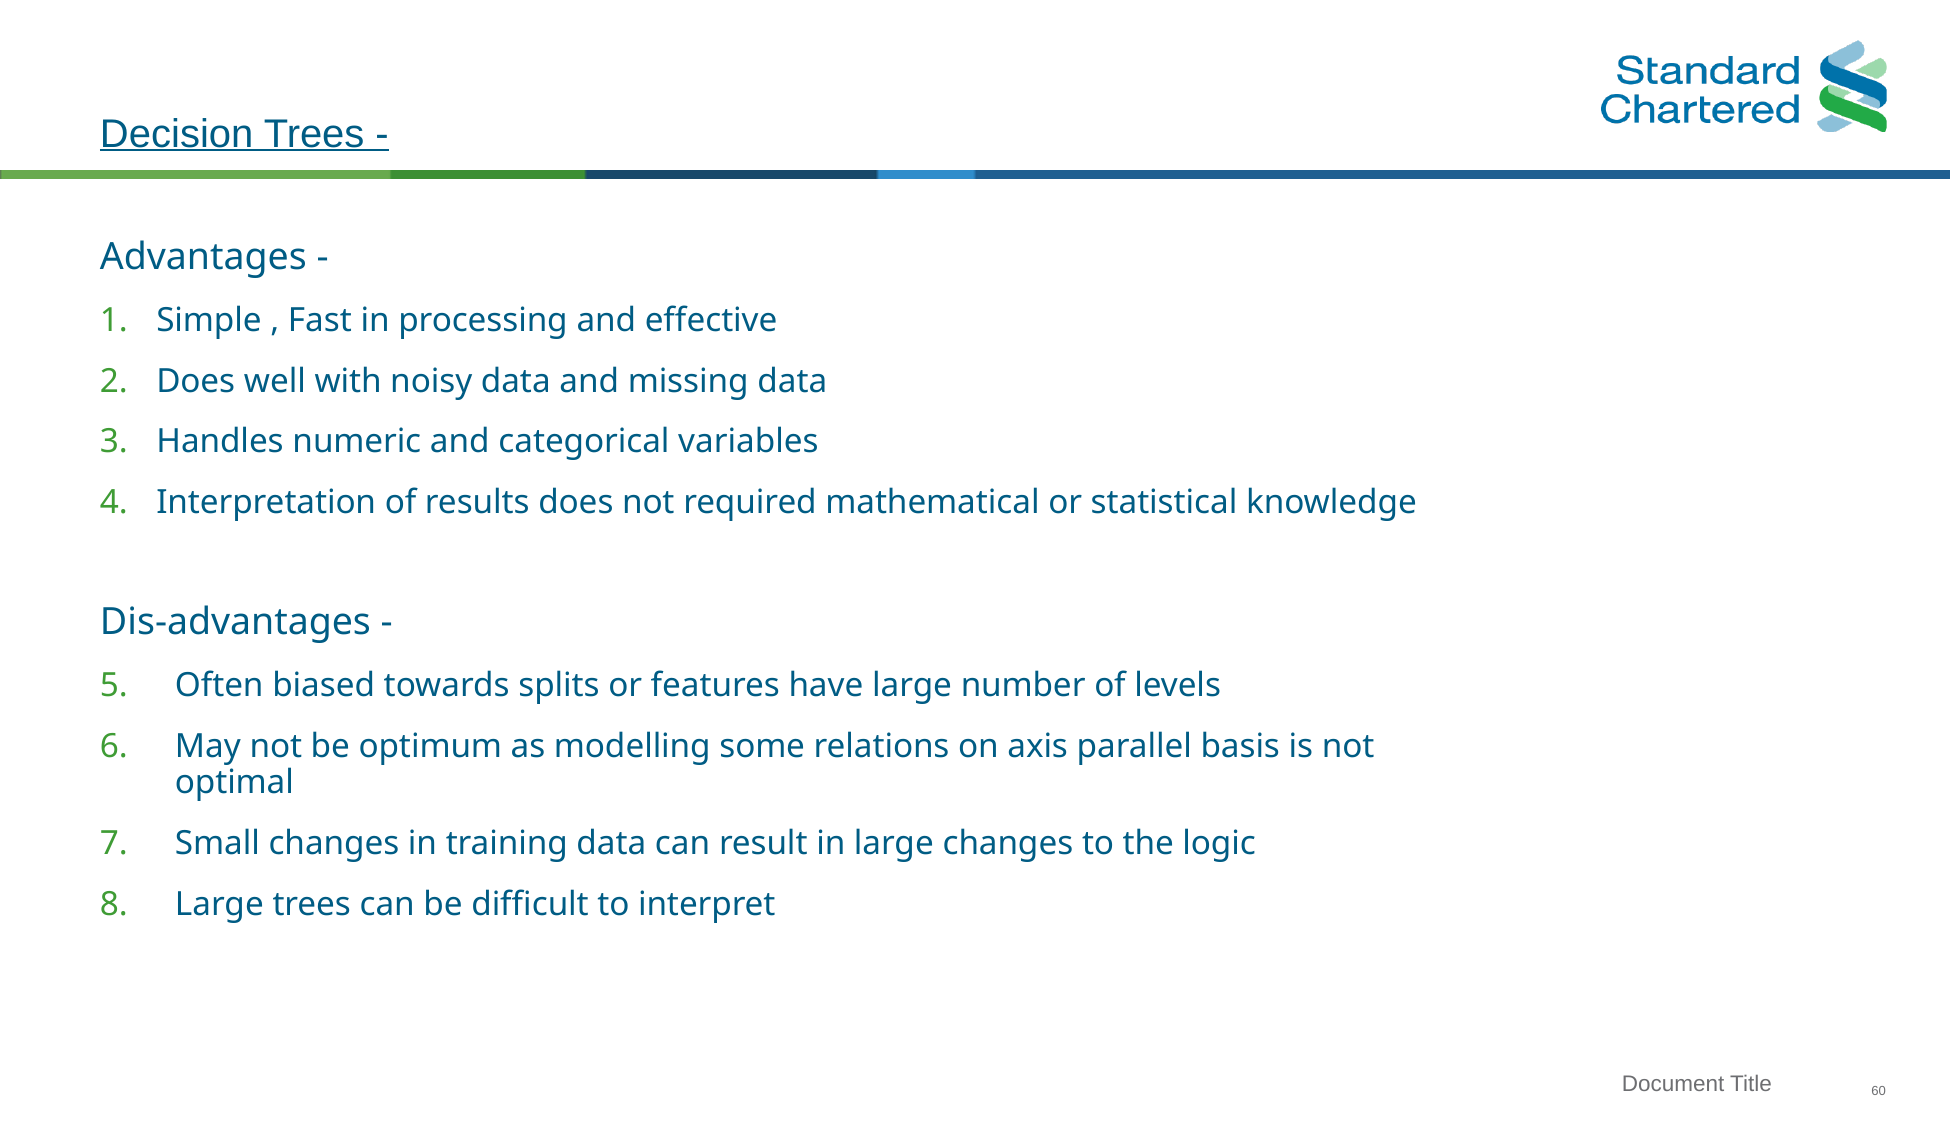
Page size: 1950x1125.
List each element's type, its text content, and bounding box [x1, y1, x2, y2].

list Decision Trees - Advantages - Simple , Fast in processing and effective Does well with noisy data and missing data Handles numeric and categorical variables Interpretation of results does not required mathematical or statistical knowledge Dis-advantages - Often biased towards splits or features have large number of levels May not be optimum as modelling some relations on axis parallel basis is not optimal Small changes in training data can result in large changes to the logic Large trees can be difficult to interpret [99, 112, 1450, 1045]
picture [0, 170, 99, 179]
picture [1450, 170, 1950, 179]
